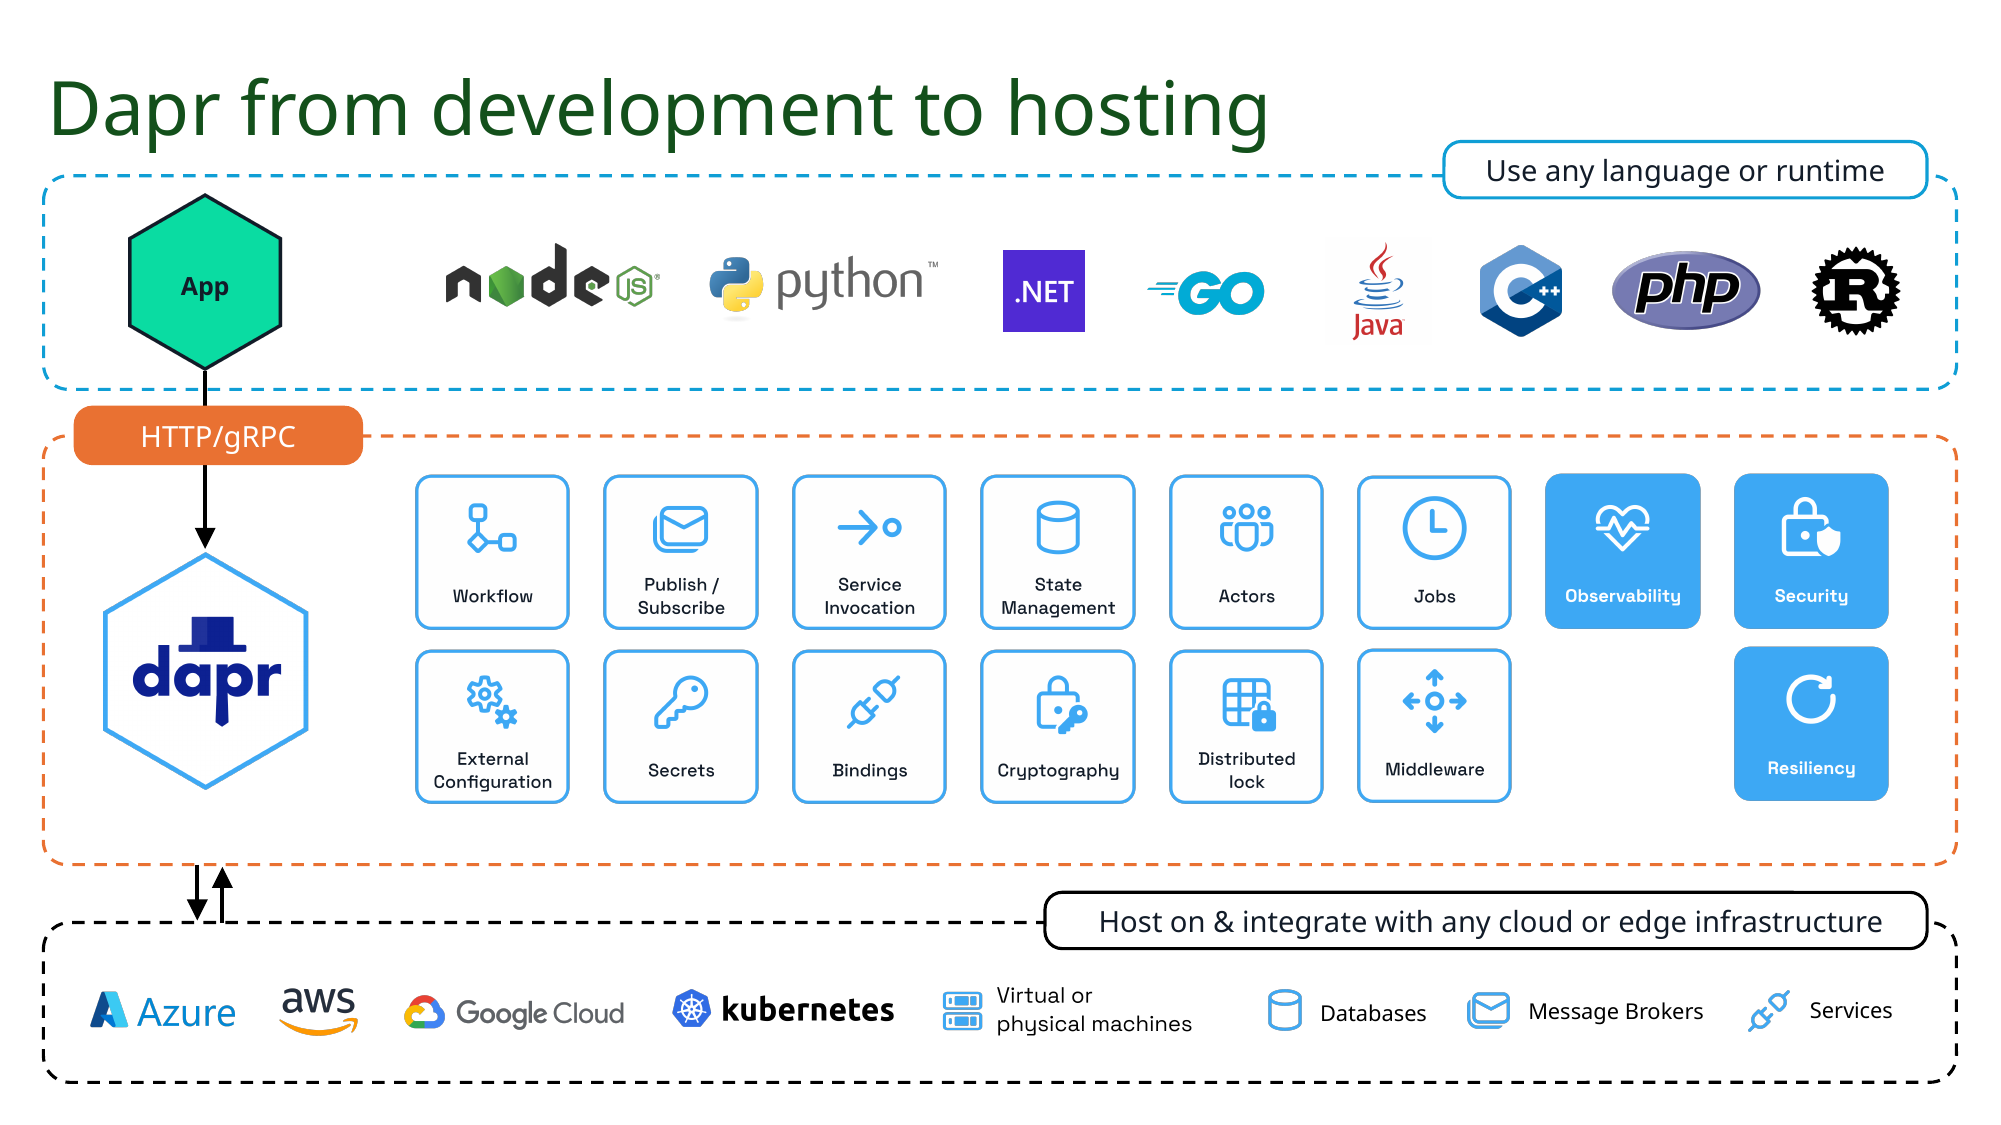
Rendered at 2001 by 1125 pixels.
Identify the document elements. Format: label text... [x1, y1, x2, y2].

picture [600, 646, 761, 808]
picture [788, 646, 950, 808]
picture [1132, 226, 1278, 356]
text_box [116, 192, 295, 372]
picture [1003, 249, 1086, 333]
picture [411, 646, 573, 808]
picture [1324, 237, 1433, 345]
picture [1810, 245, 1902, 337]
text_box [74, 406, 363, 465]
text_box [1254, 980, 1446, 1041]
picture [1730, 471, 1892, 632]
picture [977, 472, 1138, 633]
picture [788, 472, 950, 633]
title Dapr from development to hosting [32, 35, 1972, 187]
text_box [1443, 140, 1928, 199]
picture [1165, 646, 1326, 808]
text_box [196, 864, 223, 924]
picture [1165, 472, 1326, 633]
picture [939, 981, 1193, 1040]
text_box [1459, 978, 1724, 1039]
text_box [43, 922, 1957, 1083]
picture [1730, 643, 1892, 805]
picture [1479, 244, 1563, 338]
picture [1353, 472, 1515, 633]
picture [86, 552, 324, 790]
picture [670, 987, 895, 1029]
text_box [1735, 980, 1913, 1041]
text_box [43, 435, 1957, 865]
picture [600, 472, 761, 633]
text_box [1044, 891, 1928, 983]
picture [402, 994, 627, 1031]
picture [279, 988, 359, 1037]
text_box [43, 187, 1957, 390]
picture [70, 982, 235, 1031]
picture [1609, 249, 1764, 333]
picture [445, 209, 660, 342]
picture [411, 472, 573, 633]
picture [1353, 645, 1515, 807]
picture [1542, 471, 1703, 632]
picture [707, 253, 956, 328]
picture [977, 646, 1138, 808]
